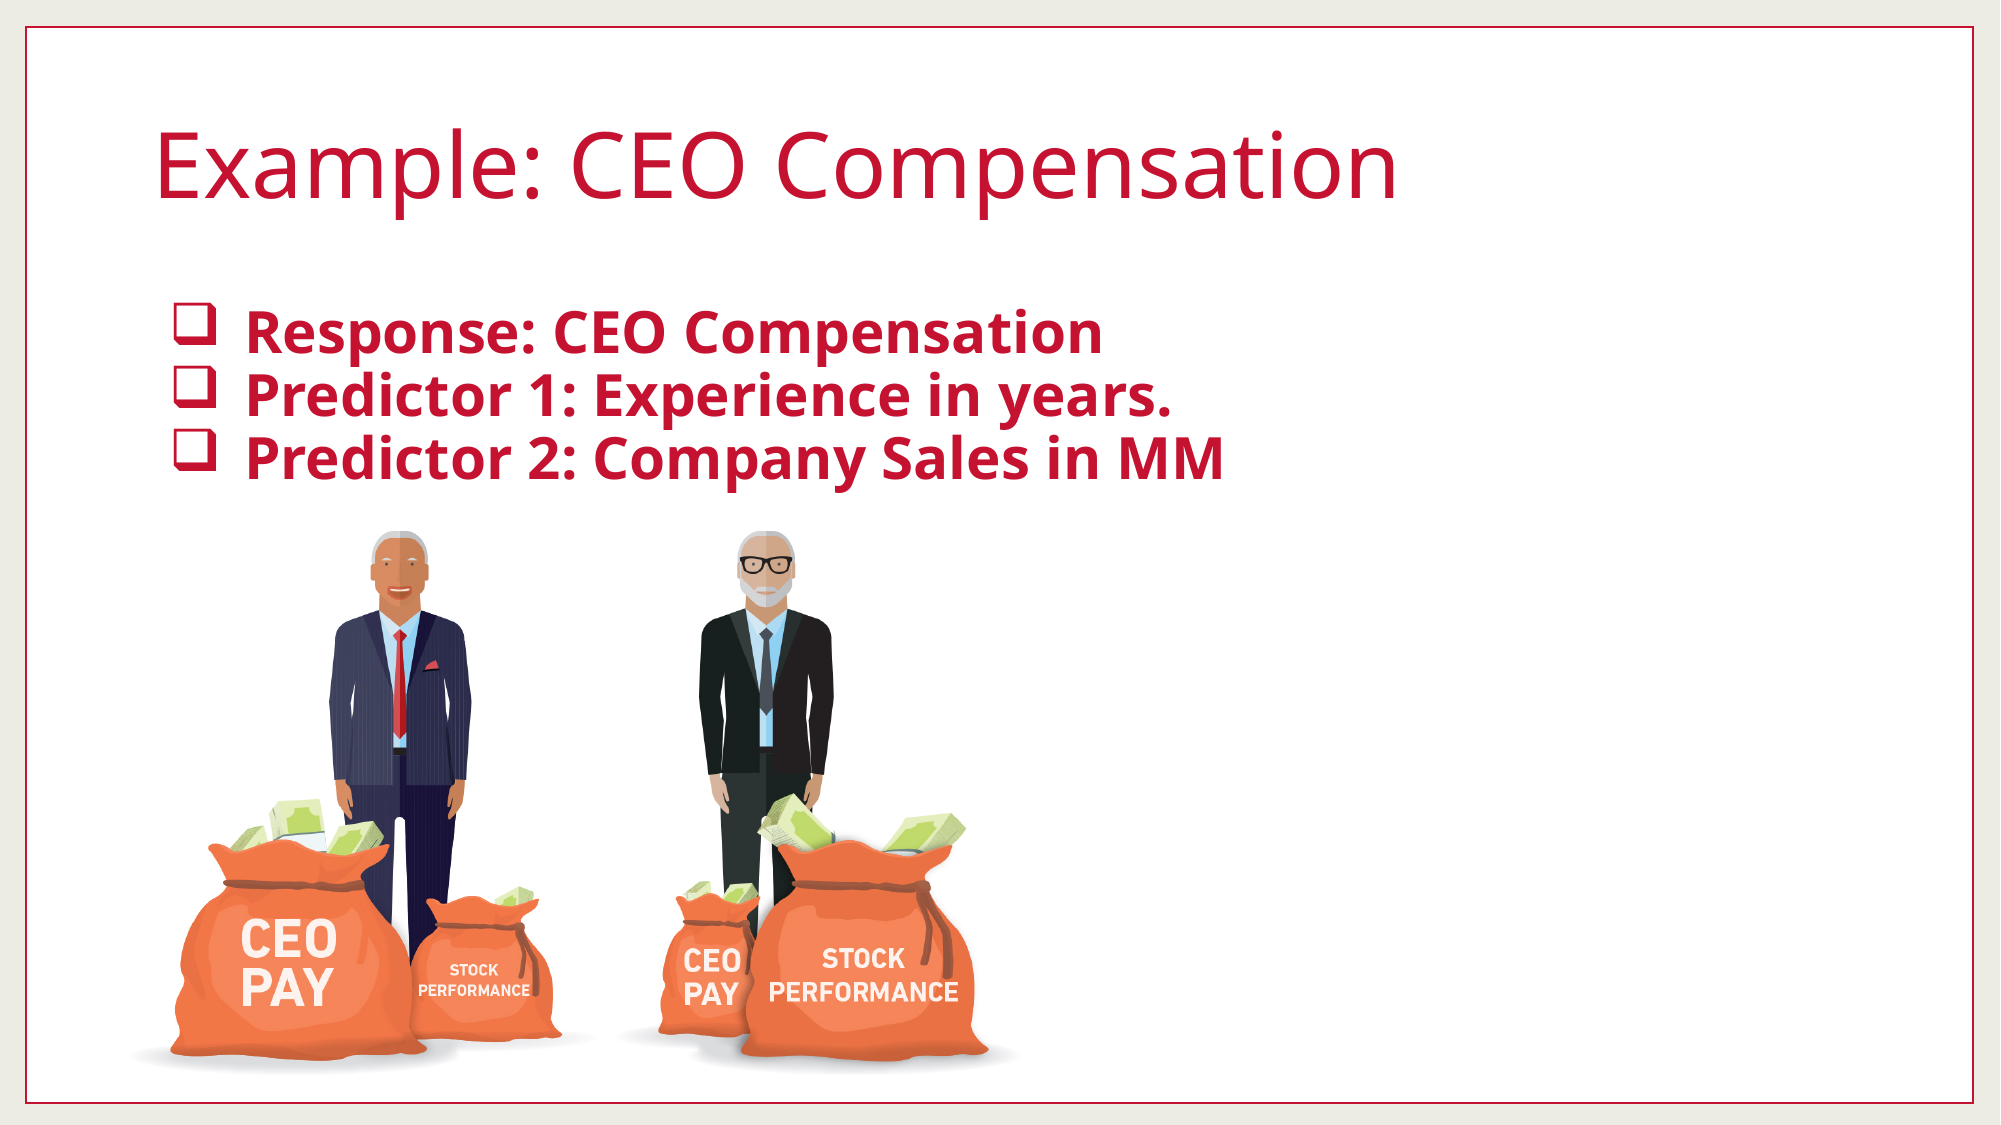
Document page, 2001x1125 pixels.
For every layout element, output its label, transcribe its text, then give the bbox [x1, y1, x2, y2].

picture [64, 510, 1085, 1089]
list Response: CEO Compensation Predictor 1: Experience in years. Predictor 2: Company Sales in MM [154, 296, 1972, 1010]
title Example: CEO Compensation [137, 59, 1945, 278]
